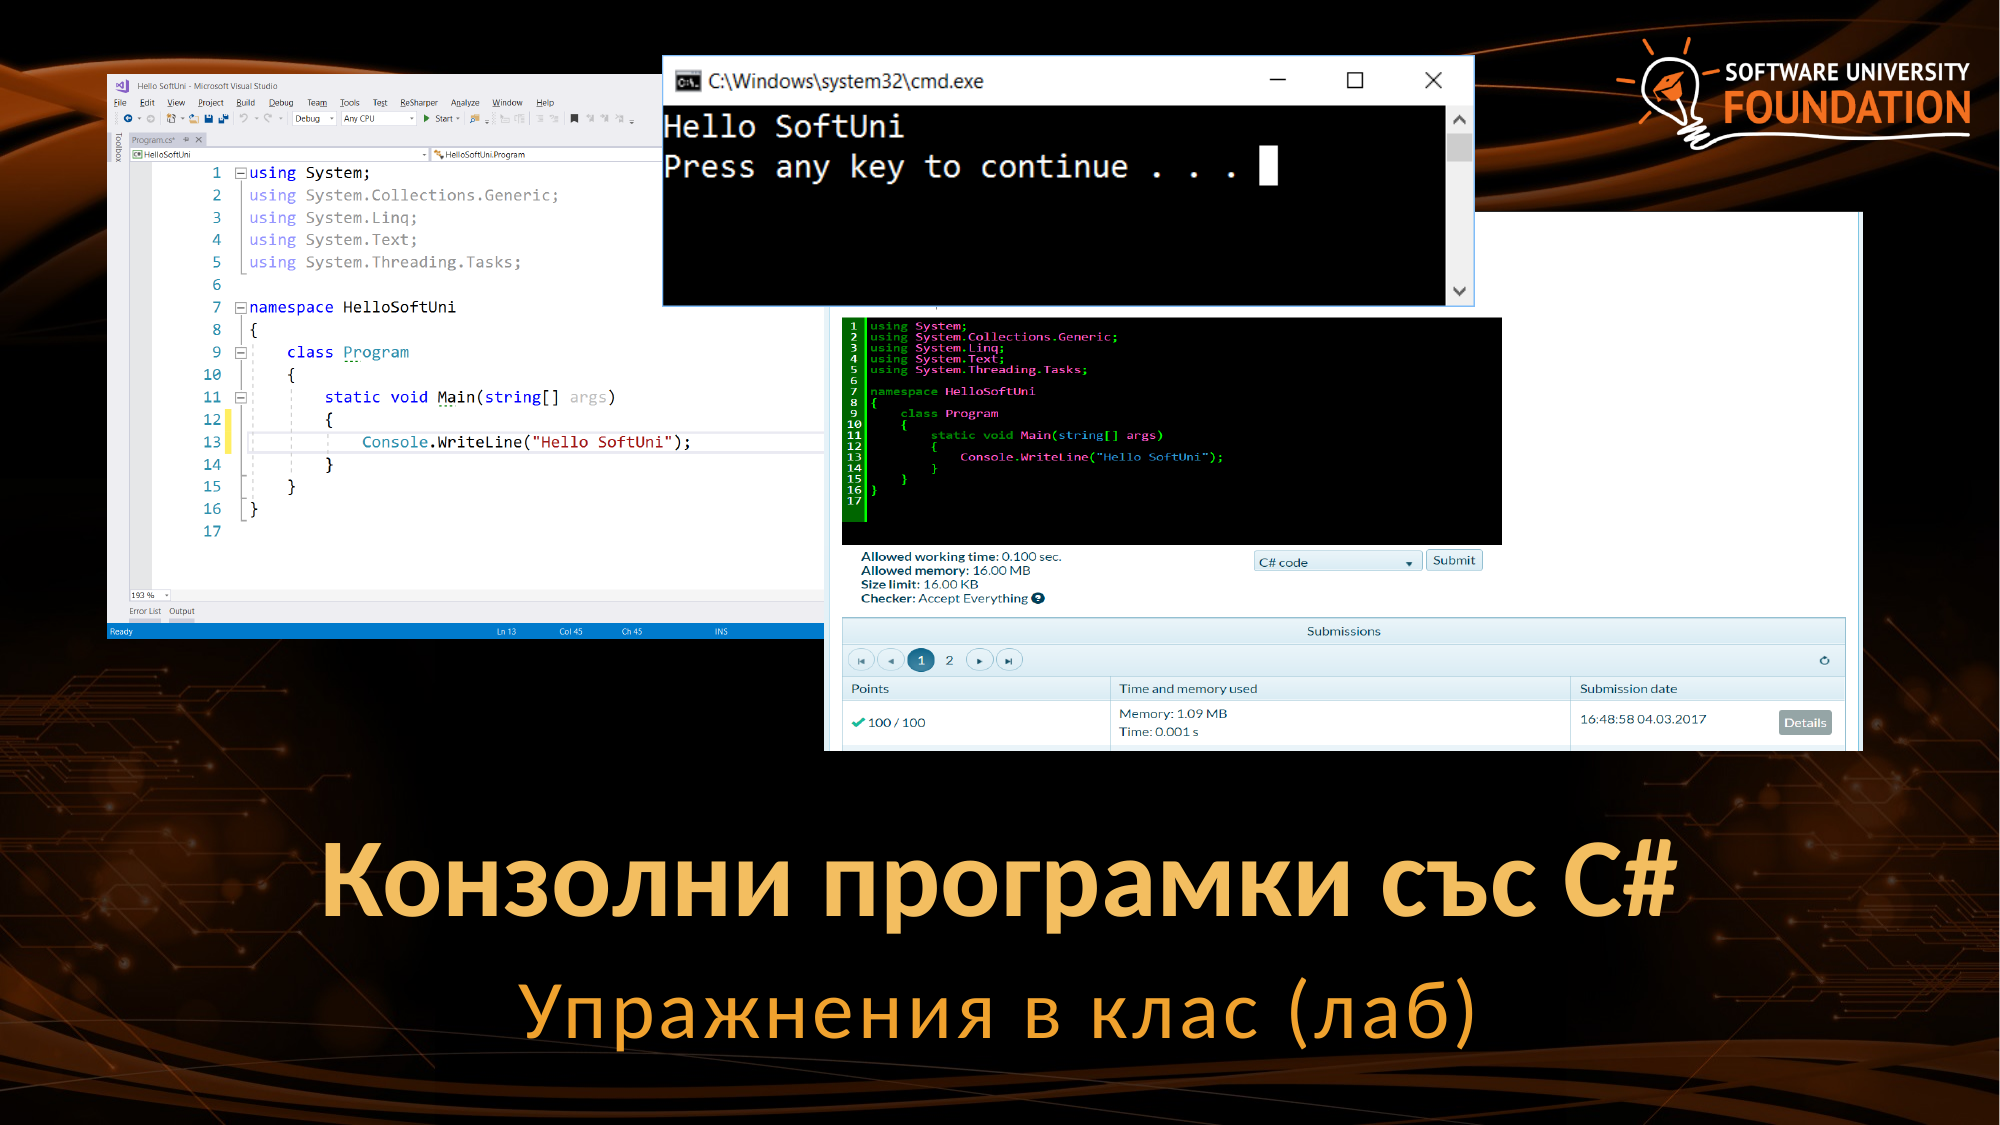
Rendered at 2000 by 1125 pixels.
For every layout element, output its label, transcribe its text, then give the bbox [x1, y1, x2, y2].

list Упражнения в клас (лаб) [149, 944, 1850, 1062]
title Конзолни програмки със C# [149, 812, 1850, 944]
picture [0, 0, 2000, 1125]
